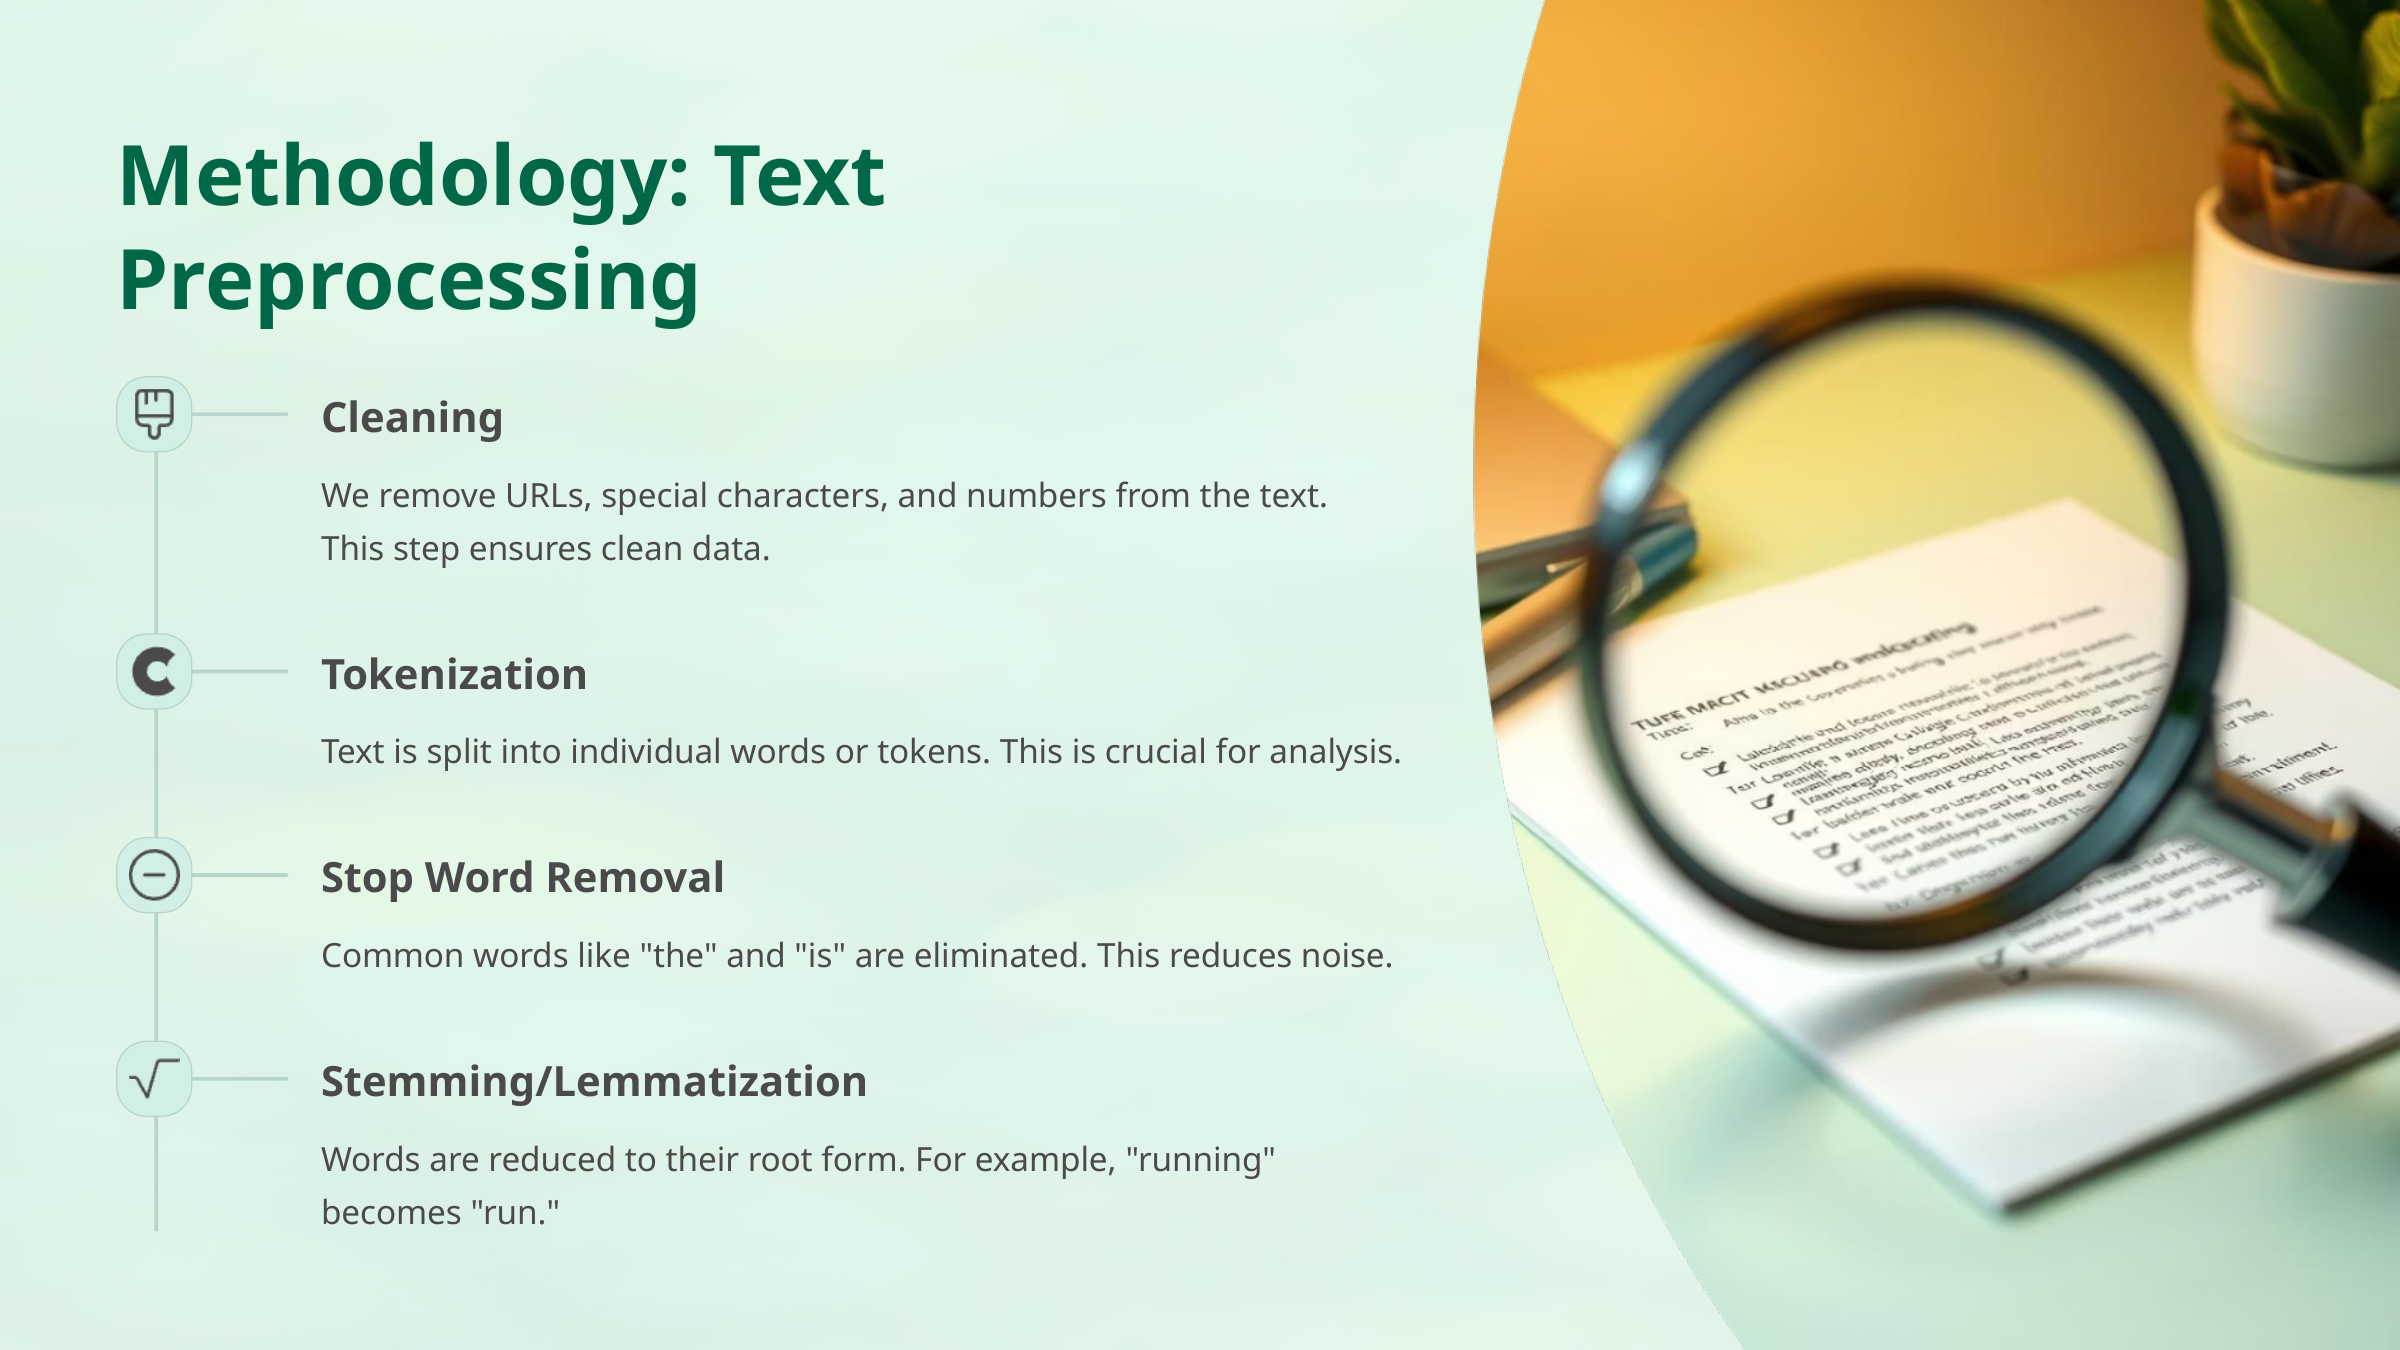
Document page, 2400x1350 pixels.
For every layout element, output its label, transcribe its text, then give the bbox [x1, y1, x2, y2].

text_box Words are reduced to their root form. For example, "running" becomes "run." [321, 1125, 1384, 1232]
picture [129, 1047, 180, 1111]
text_box [154, 1117, 159, 1232]
text_box [116, 837, 192, 913]
text_box Stemming/Lemmatization [321, 1052, 877, 1105]
text_box Text is split into individual words or tokens. This is crucial for analysis. [321, 717, 1384, 771]
text_box Cleaning [321, 388, 739, 441]
text_box [154, 913, 159, 1041]
text_box Common words like "the" and "is" are eliminated. This reduces noise. [321, 921, 1384, 975]
text_box Tokenization [321, 645, 739, 698]
picture [129, 843, 180, 907]
text_box [116, 633, 192, 709]
text_box [154, 709, 159, 837]
text_box [154, 452, 159, 633]
text_box We remove URLs, special characters, and numbers from the text. This step ensures clean data. [321, 460, 1384, 568]
text_box [192, 873, 289, 878]
text_box [192, 1076, 289, 1081]
picture [129, 383, 180, 446]
text_box Stop Word Removal [321, 849, 739, 902]
text_box [192, 669, 289, 674]
picture [1454, 0, 2400, 1350]
text_box [192, 412, 289, 417]
text_box [116, 1041, 192, 1117]
picture [129, 640, 180, 703]
text_box Methodology: Text Preprocessing [116, 118, 1384, 327]
text_box [116, 376, 192, 452]
